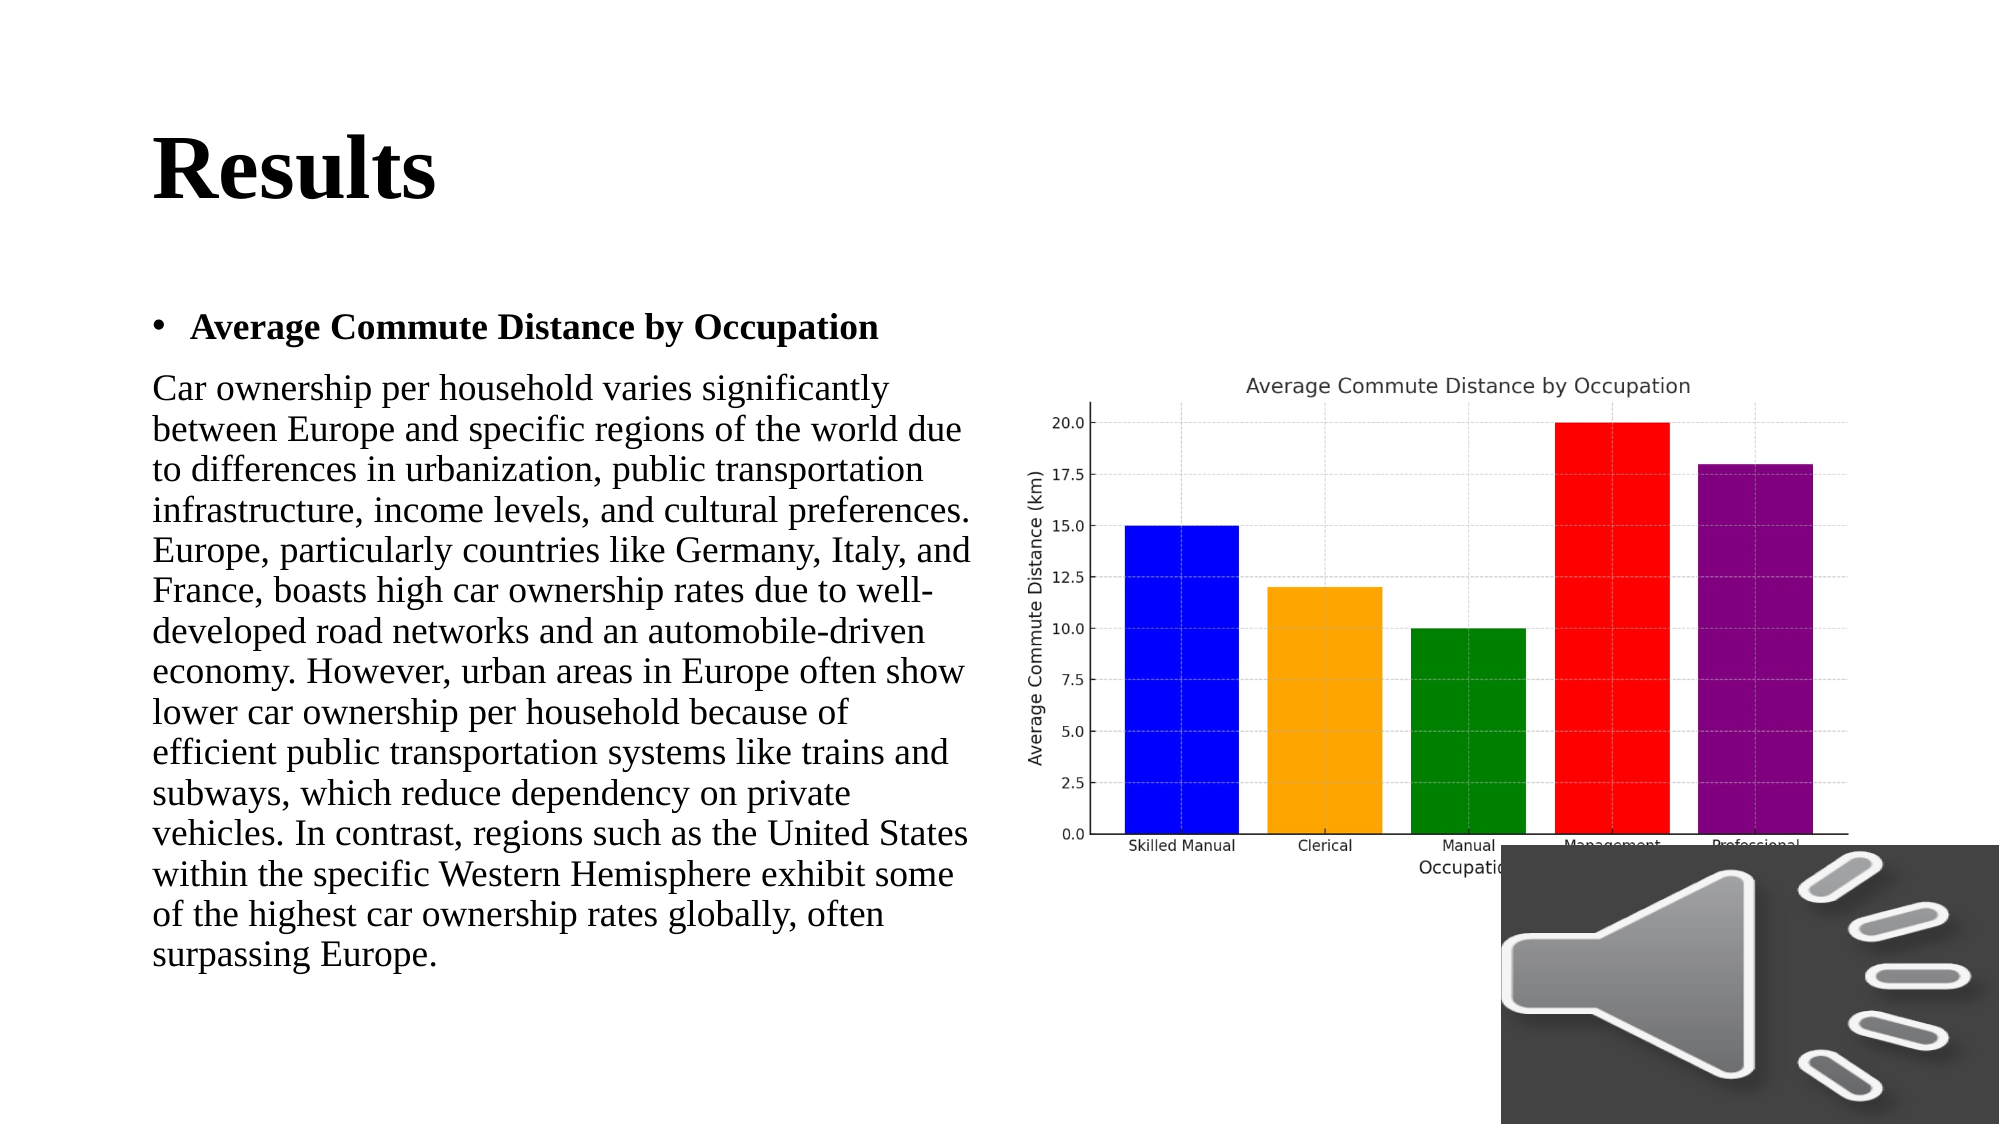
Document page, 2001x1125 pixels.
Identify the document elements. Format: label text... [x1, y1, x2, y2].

picture [1499, 843, 2000, 1125]
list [1012, 361, 1863, 893]
title Results [137, 59, 1863, 278]
list Average Commute Distance by Occupation Car ownership per household varies significantly between Europe and specific regions of the world due to differences in urbanization, public transportation infrastructure, income levels, and cultural preferences. Europe, particularly countries like Germany, Italy, and France, boasts high car ownership rates due to well-developed road networks and an automobile-driven economy. However, urban areas in Europe often show lower car ownership per household because of efficient public transportation systems like trains and subways, which reduce dependency on private vehicles. In contrast, regions such as the United States within the specific Western Hemisphere exhibit some of the highest car ownership rates globally, often surpassing Europe. [137, 299, 988, 1014]
